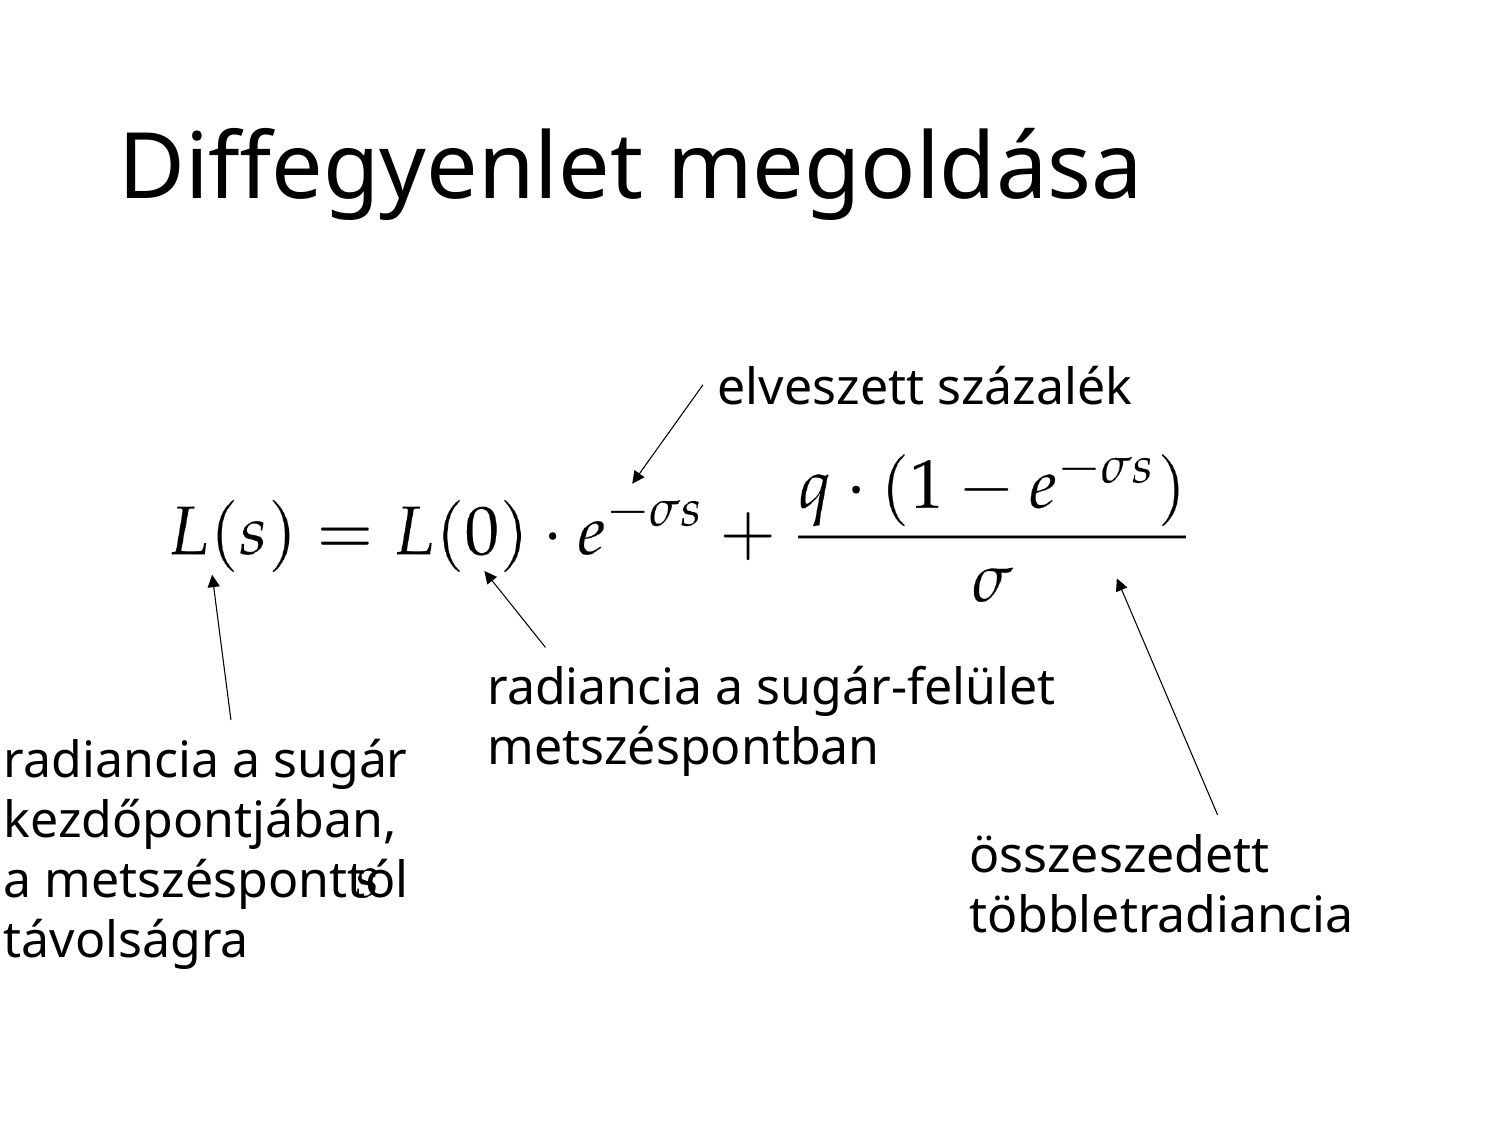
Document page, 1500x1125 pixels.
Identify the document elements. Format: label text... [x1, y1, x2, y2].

text_box radiancia a sugár kezdőpontjában, a metszésponttól távolságra [0, 720, 473, 975]
text_box elveszett százalék [702, 347, 1448, 423]
picture [171, 454, 1186, 602]
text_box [1116, 578, 1218, 815]
text_box összeszedett többletradiancia [954, 814, 1481, 950]
text_box radiancia a sugár-felület metszéspontban [472, 647, 1116, 783]
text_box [484, 570, 546, 648]
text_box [632, 385, 703, 484]
title Diffegyenlet megoldása [103, 59, 1397, 278]
picture [355, 868, 376, 898]
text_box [212, 574, 231, 721]
